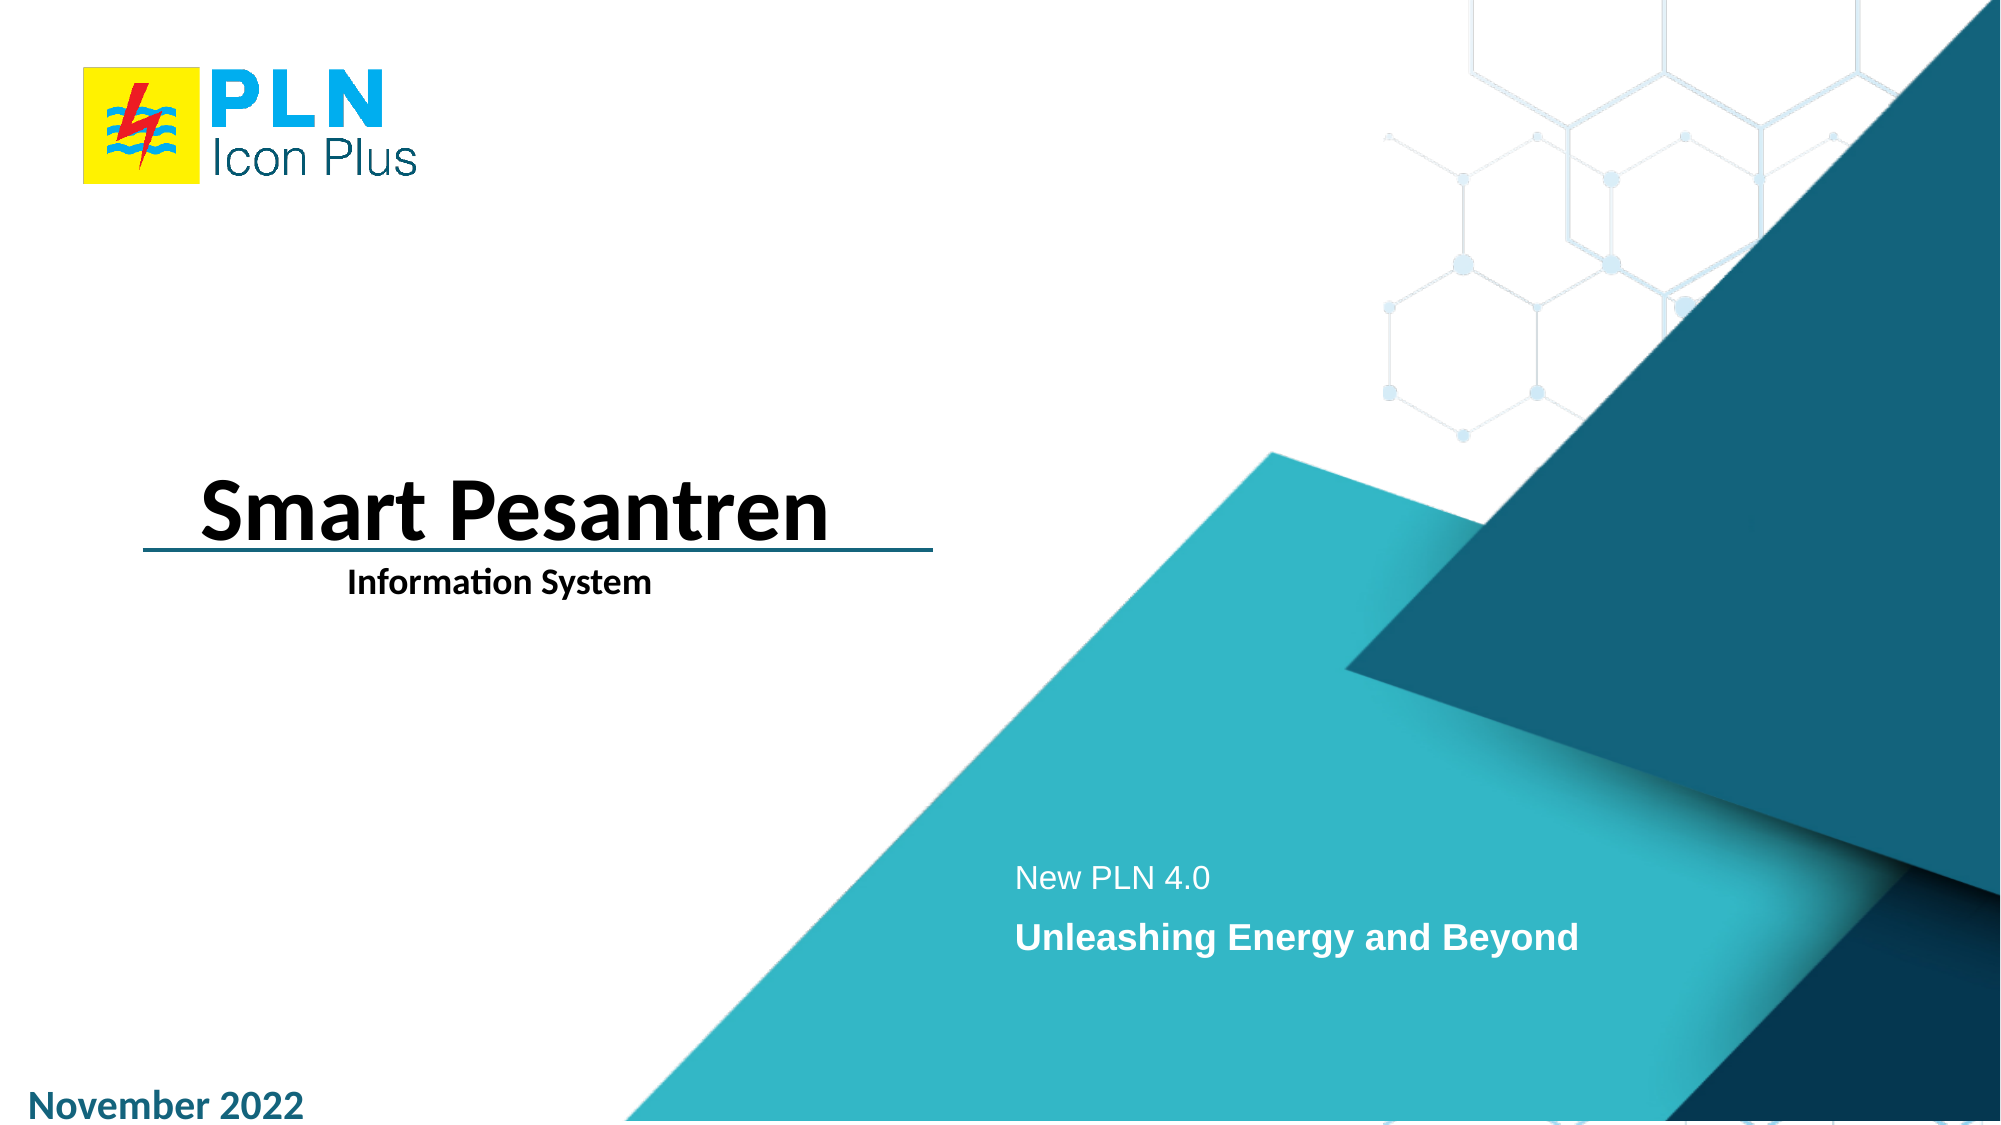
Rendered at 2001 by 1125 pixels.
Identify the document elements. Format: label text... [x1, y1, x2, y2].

text_box Information System [0, 549, 1000, 610]
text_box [1383, 1121, 2000, 1125]
text_box November 2022 [13, 1067, 596, 1125]
picture [55, 9, 444, 242]
text_box Smart Pesantren [171, 441, 860, 548]
picture [608, 0, 2001, 1121]
